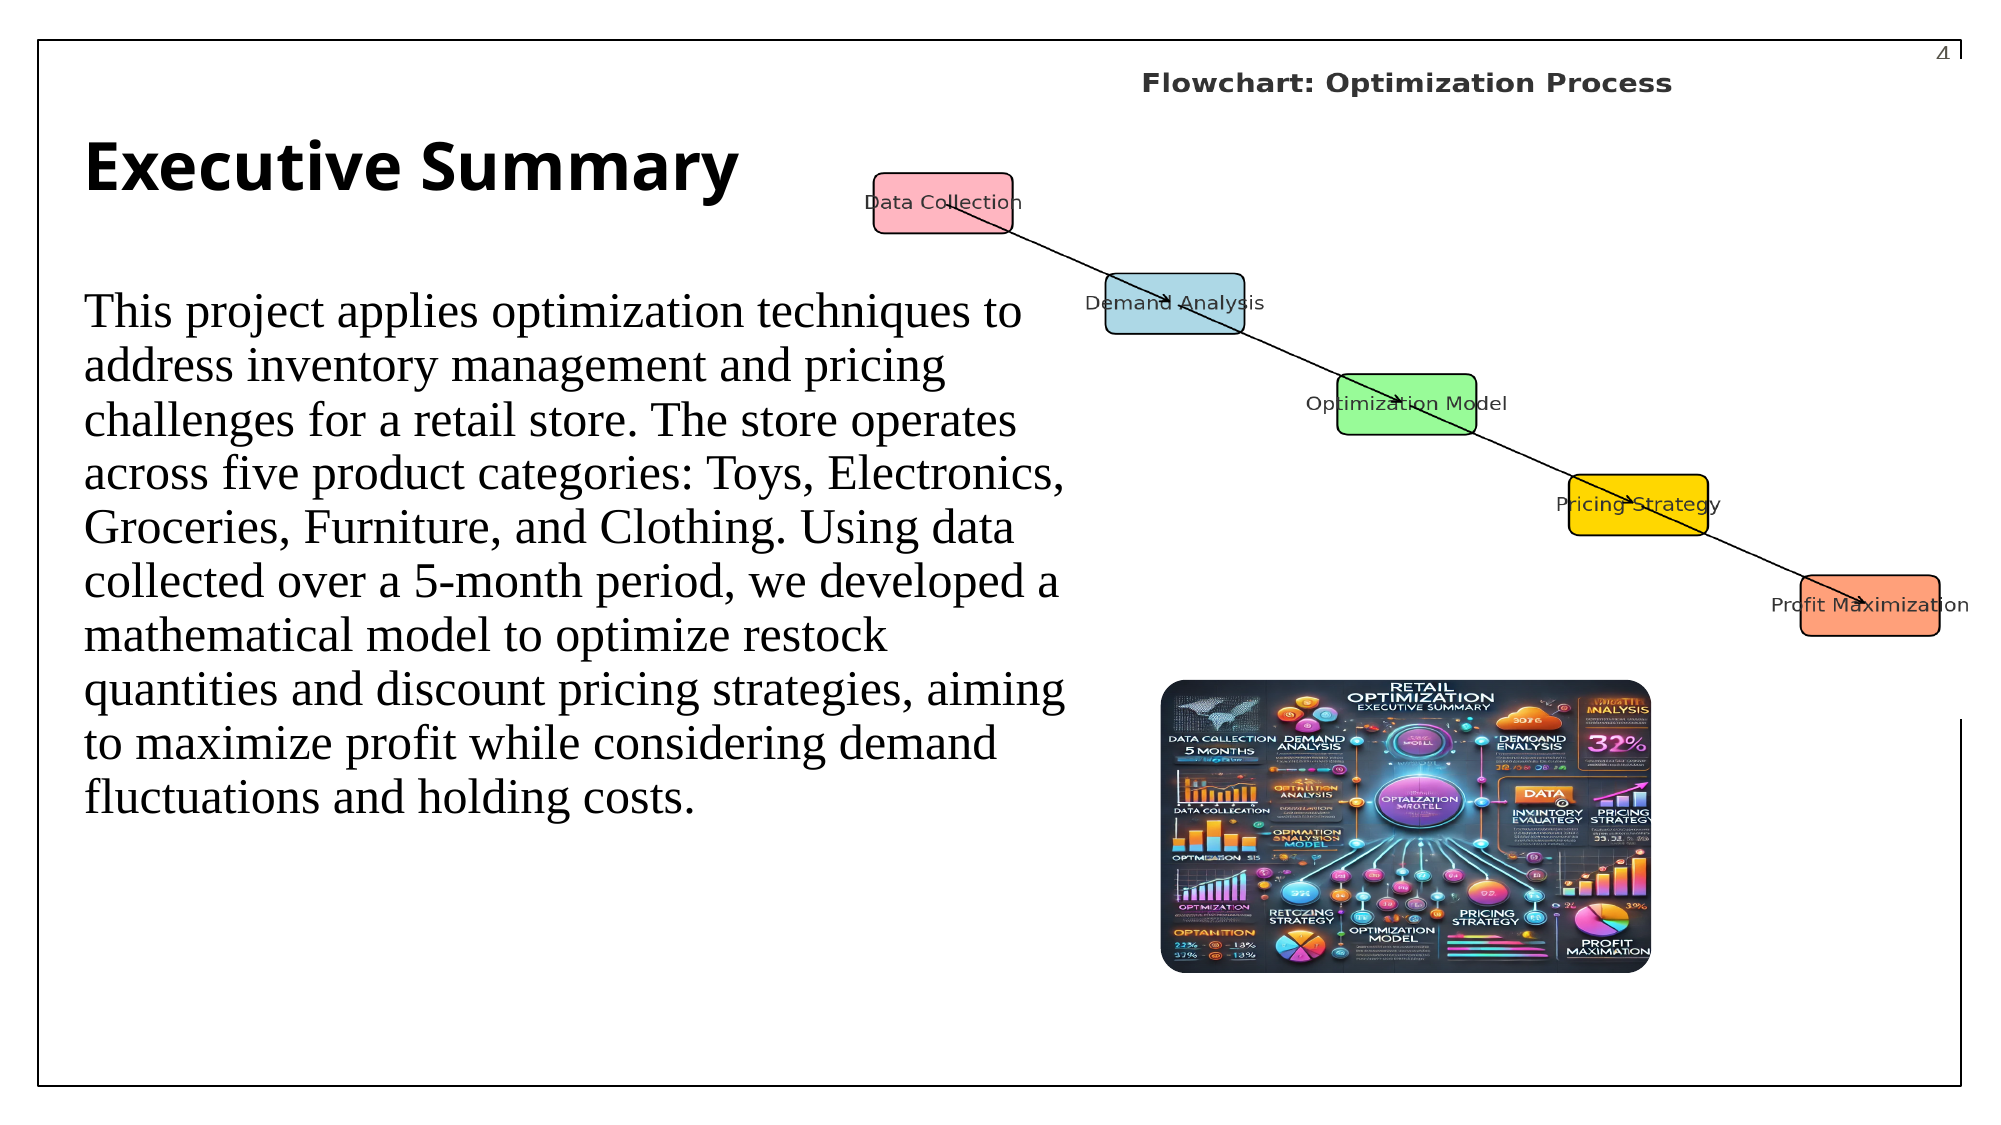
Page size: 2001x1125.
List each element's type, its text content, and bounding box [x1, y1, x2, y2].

slide_number 4 [1886, 0, 2000, 58]
title Executive Summary [68, 59, 810, 277]
list This project applies optimization techniques to address inventory management and pricing challenges for a retail store. The store operates across five product categories: Toys, Electronics, Groceries, Furniture, and Clothing. Using data collected over a 5-month period, we developed a mathematical model to optimize restock quantities and discount pricing strategies, aiming to maximize profit while considering demand fluctuations and holding costs. [68, 277, 1085, 896]
picture [812, 59, 2000, 974]
